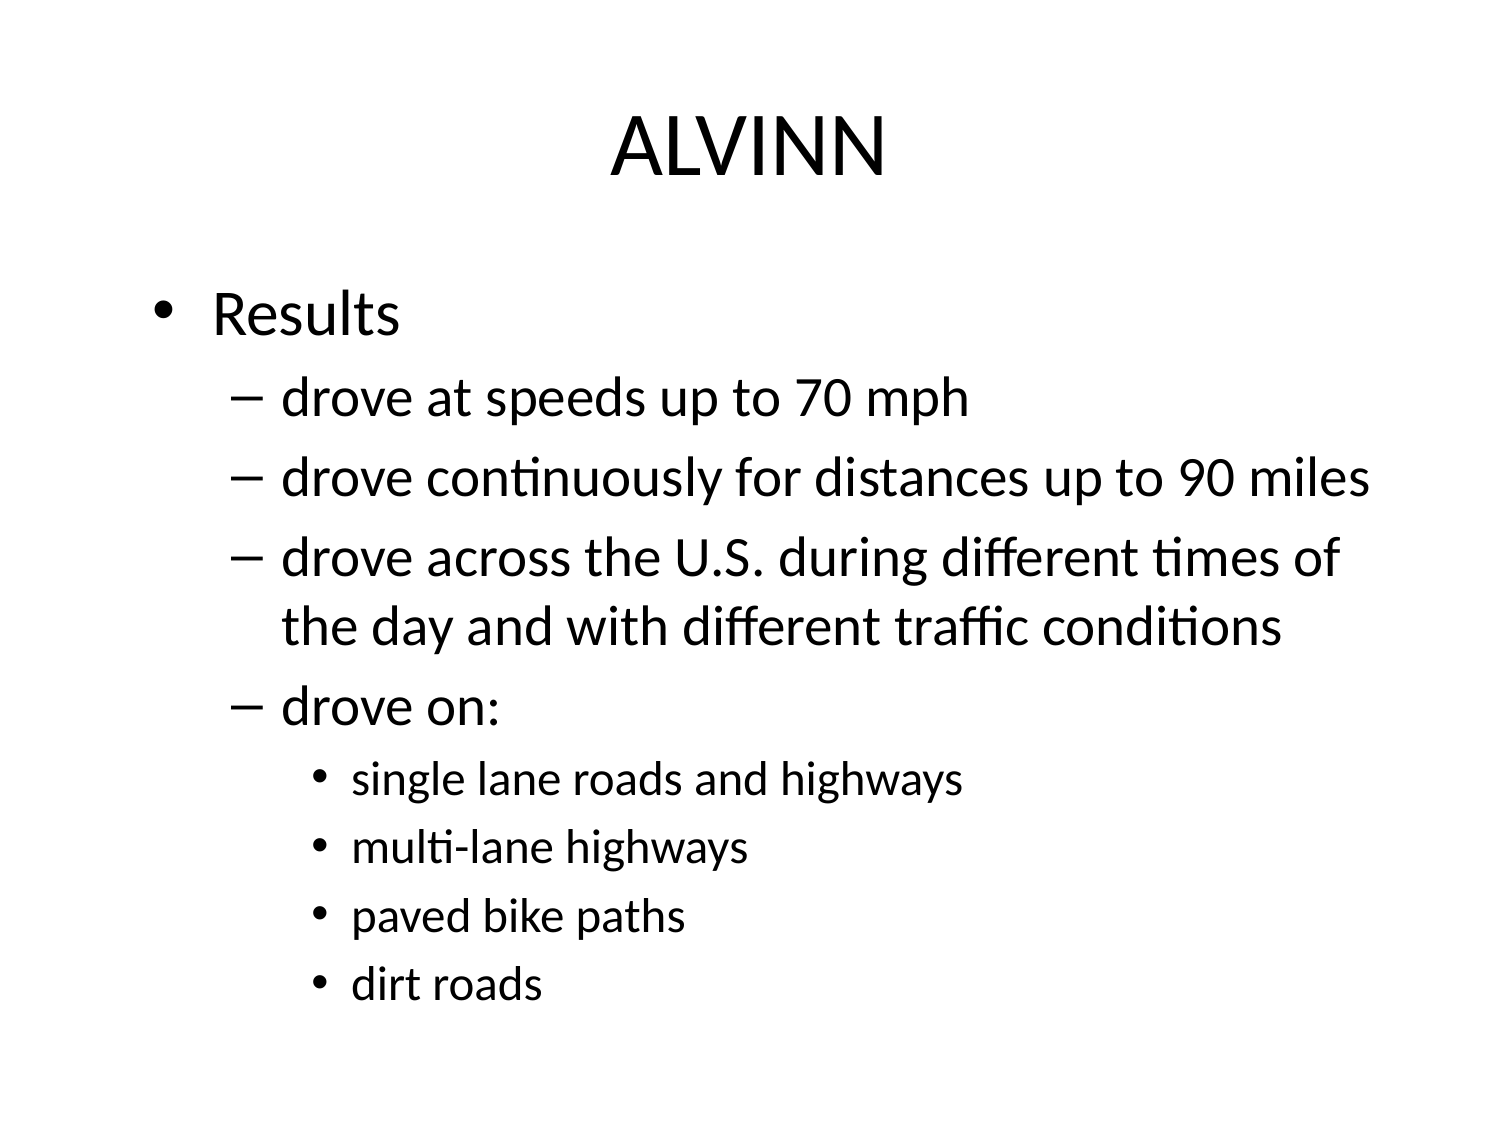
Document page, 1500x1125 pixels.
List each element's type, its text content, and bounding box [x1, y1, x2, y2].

list Results drove at speeds up to 70 mph drove continuously for distances up to 90 miles drove across the U.S. during different times of the day and with different traffic conditions drove on: single lane roads and highways multi-lane highways paved bike paths dirt roads [137, 262, 1400, 1038]
title ALVINN [75, 45, 1425, 233]
